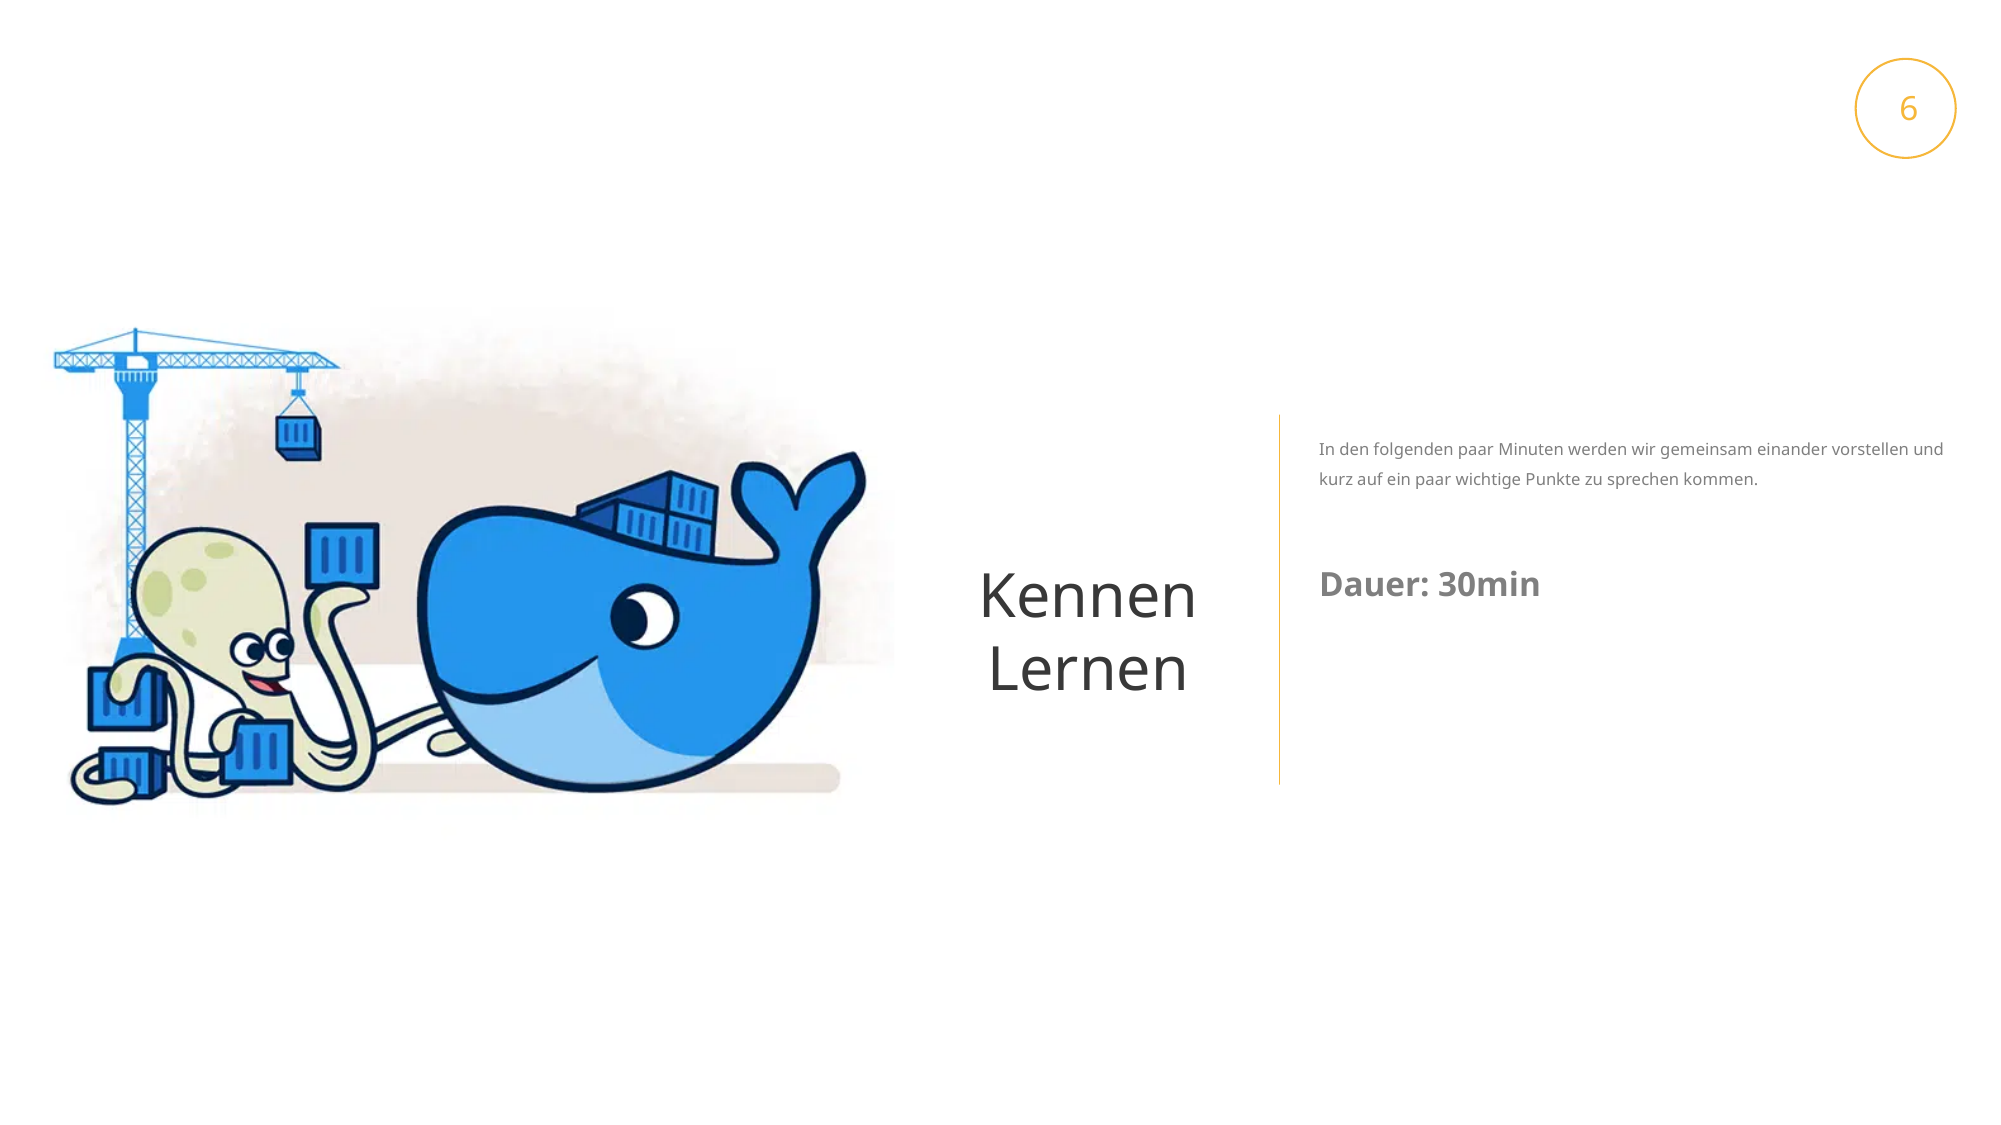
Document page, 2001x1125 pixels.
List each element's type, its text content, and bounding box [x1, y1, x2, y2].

text_box Dauer: 30min [1304, 535, 1983, 611]
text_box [1855, 58, 1956, 159]
text_box Kennen Lernen [921, 548, 1255, 711]
text_box In den folgenden paar Minuten werden wir gemeinsam einander vorstellen und kurz auf ein paar wichtige Punkte zu sprechen kommen. [1304, 421, 1983, 497]
picture [0, 0, 895, 1125]
